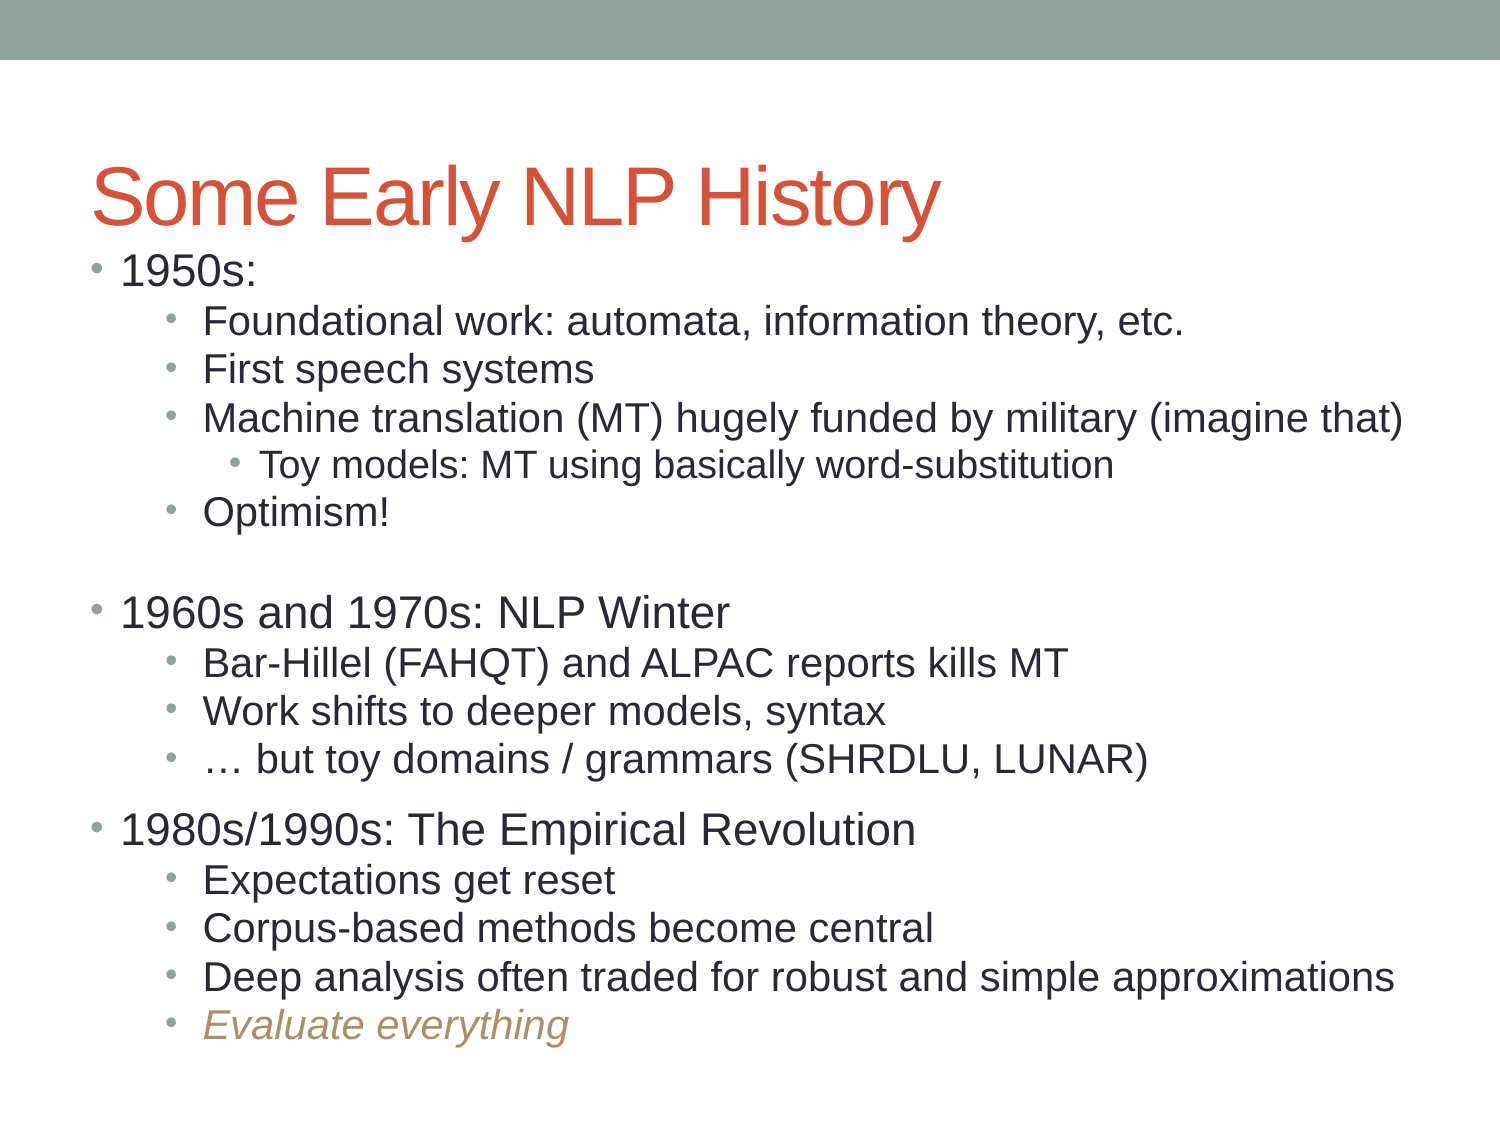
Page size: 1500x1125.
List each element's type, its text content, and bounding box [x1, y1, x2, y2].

list 1950s: Foundational work: automata, information theory, etc. First speech systems Machine translation (MT) hugely funded by military (imagine that) Toy models: MT using basically word-substitution Optimism! 1960s and 1970s: NLP Winter Bar-Hillel (FAHQT) and ALPAC reports kills MT Work shifts to deeper models, syntax … but toy domains / grammars (SHRDLU, LUNAR) 1980s/1990s: The Empirical Revolution Expectations get reset Corpus-based methods become central Deep analysis often traded for robust and simple approximations Evaluate everything [75, 243, 1463, 1069]
title Some Early NLP History [75, 87, 1425, 243]
